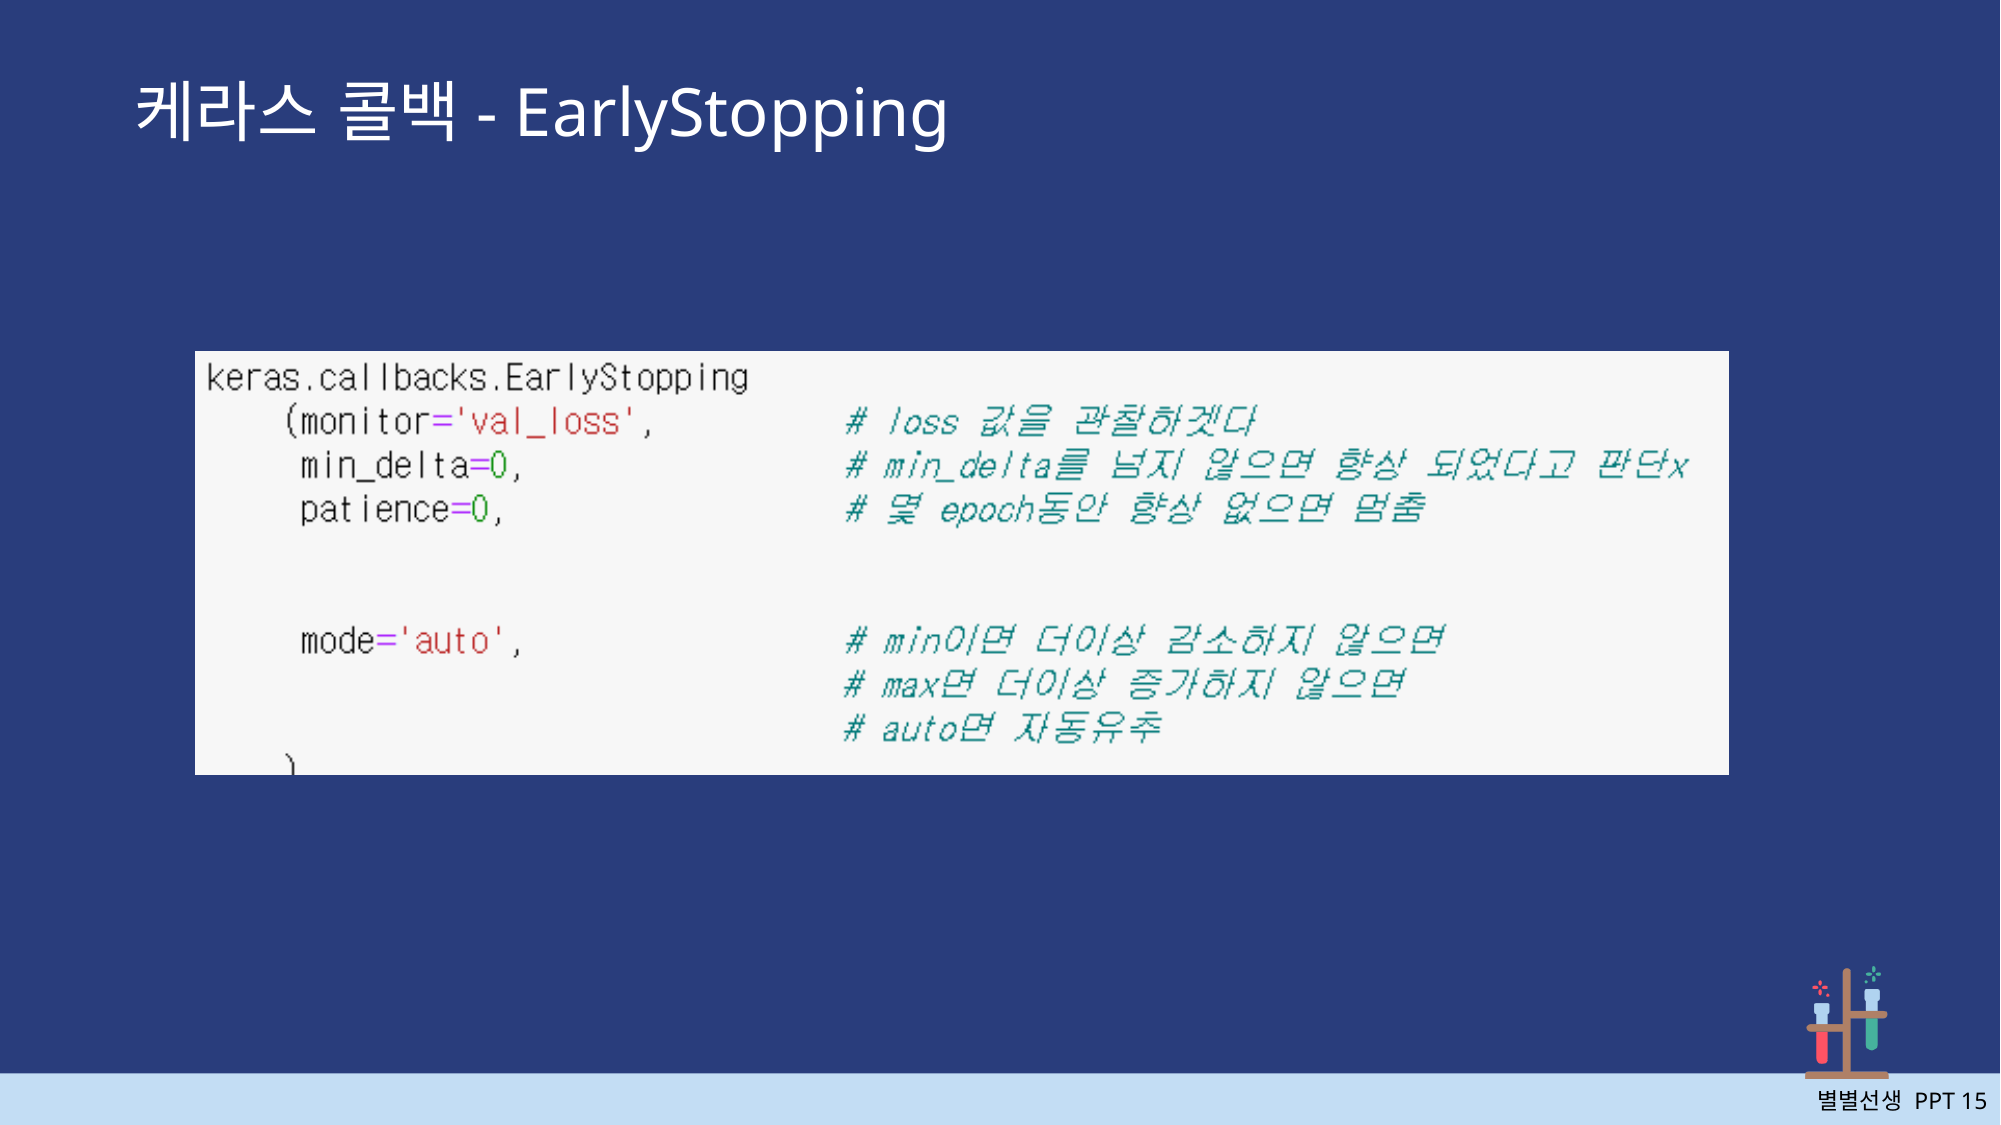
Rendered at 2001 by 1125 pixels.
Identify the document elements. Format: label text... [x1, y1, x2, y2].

text_box [0, 1072, 2000, 1125]
text_box 케라스 콜백- EarlyStopping [119, 62, 967, 158]
picture [1790, 966, 1903, 1080]
picture [195, 351, 1729, 775]
text_box 별별선생 PPT 15 [1802, 1078, 2000, 1122]
